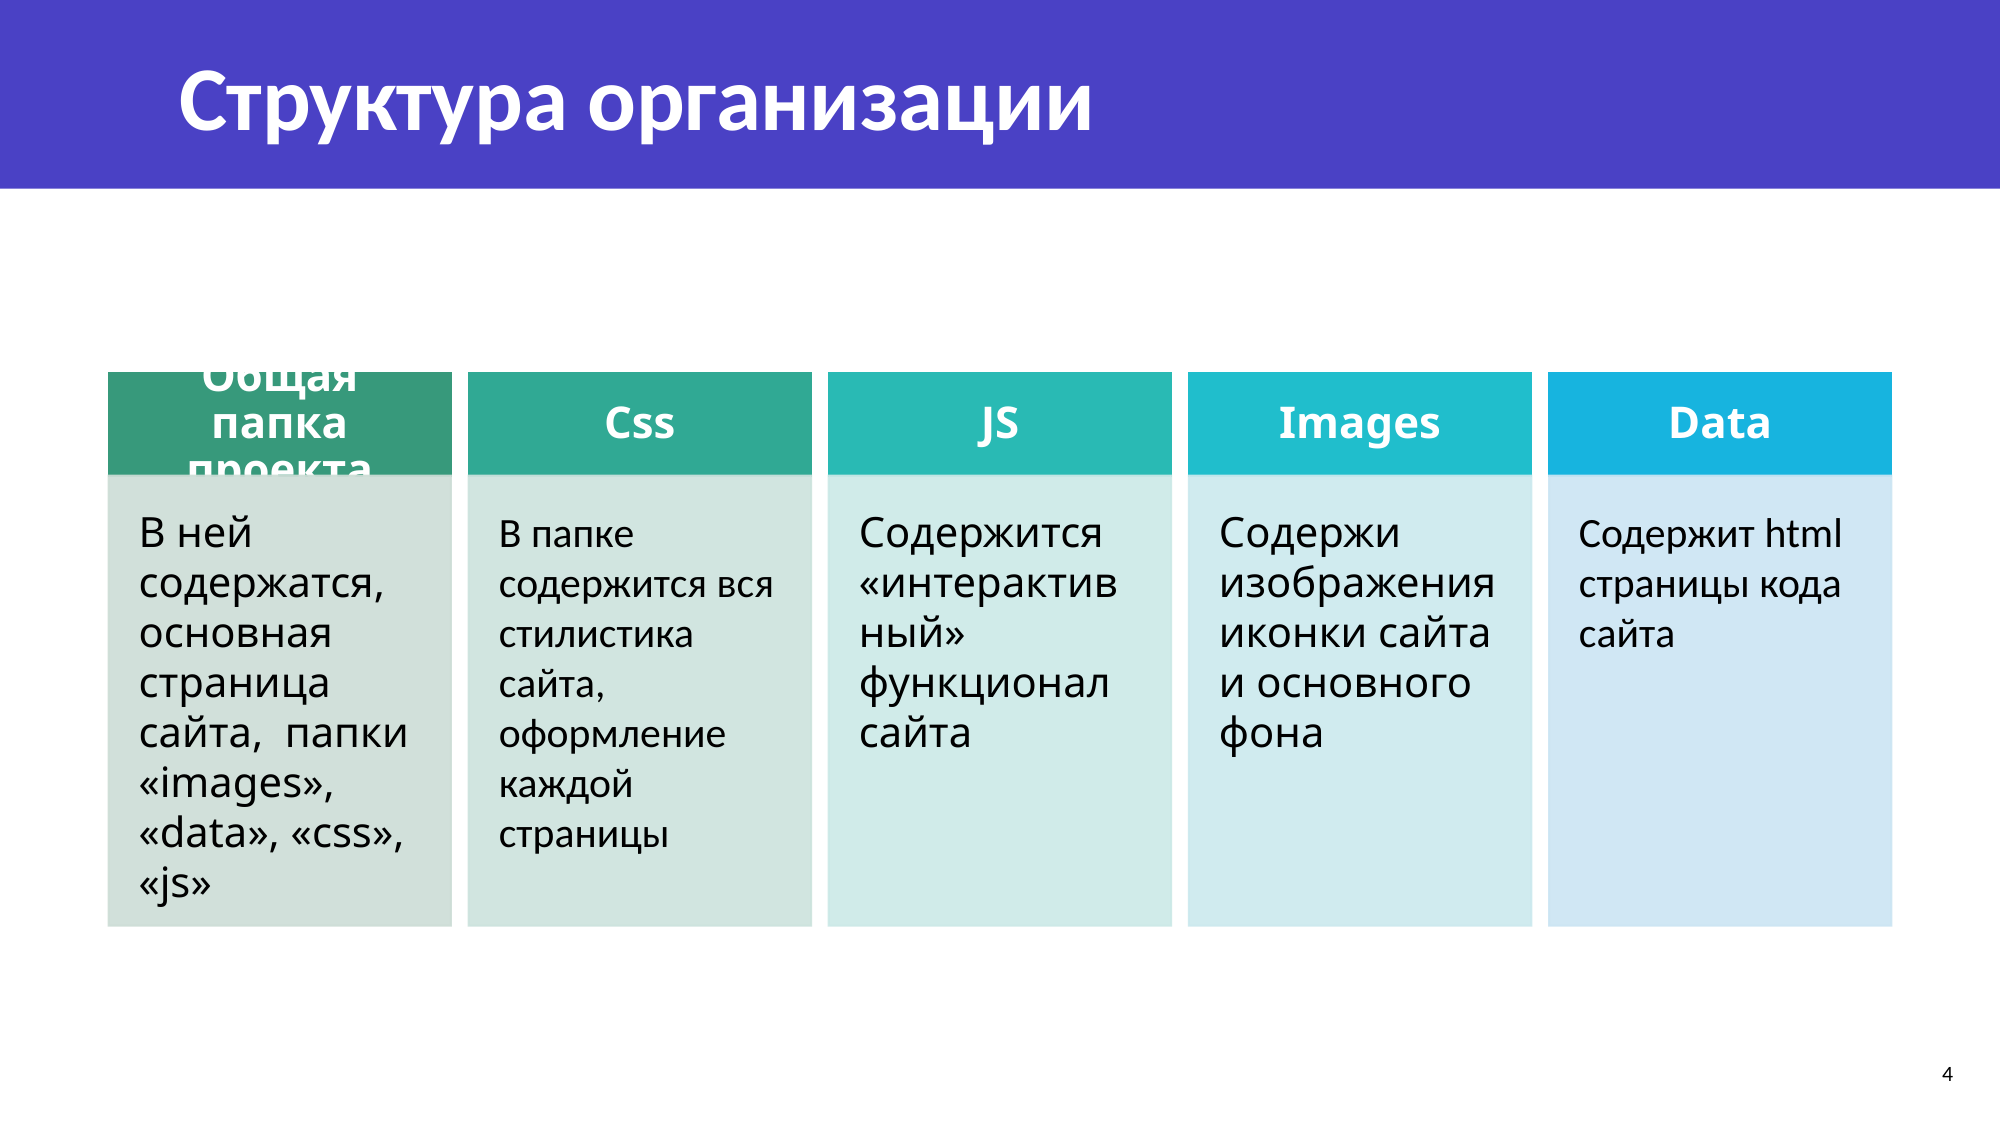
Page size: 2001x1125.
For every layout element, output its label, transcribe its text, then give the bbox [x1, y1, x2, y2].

slide_number 4 [1864, 1042, 1968, 1103]
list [105, 255, 1894, 1043]
title Структура организации [164, 31, 1809, 157]
